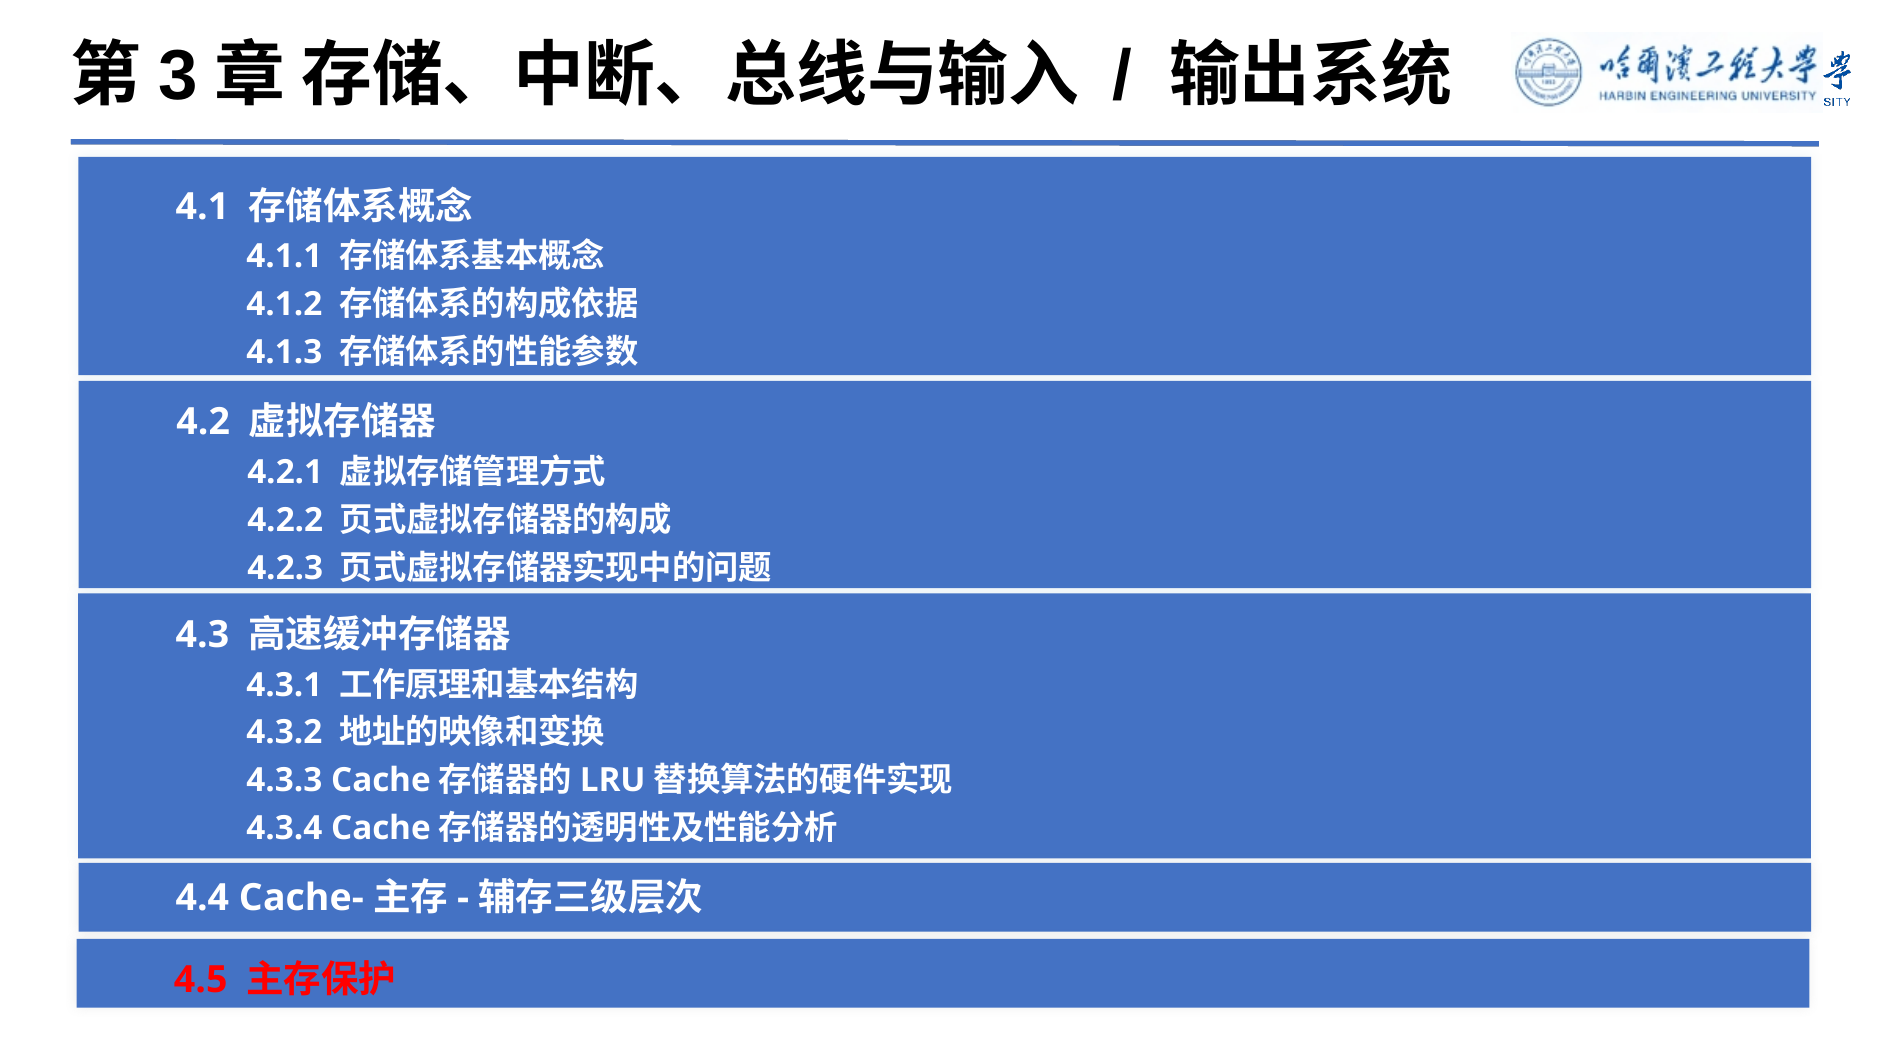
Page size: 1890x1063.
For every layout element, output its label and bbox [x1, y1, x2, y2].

picture [1511, 28, 1865, 128]
text_box [76, 938, 1810, 1008]
text_box [70, 23, 1819, 118]
text_box [70, 129, 1819, 932]
